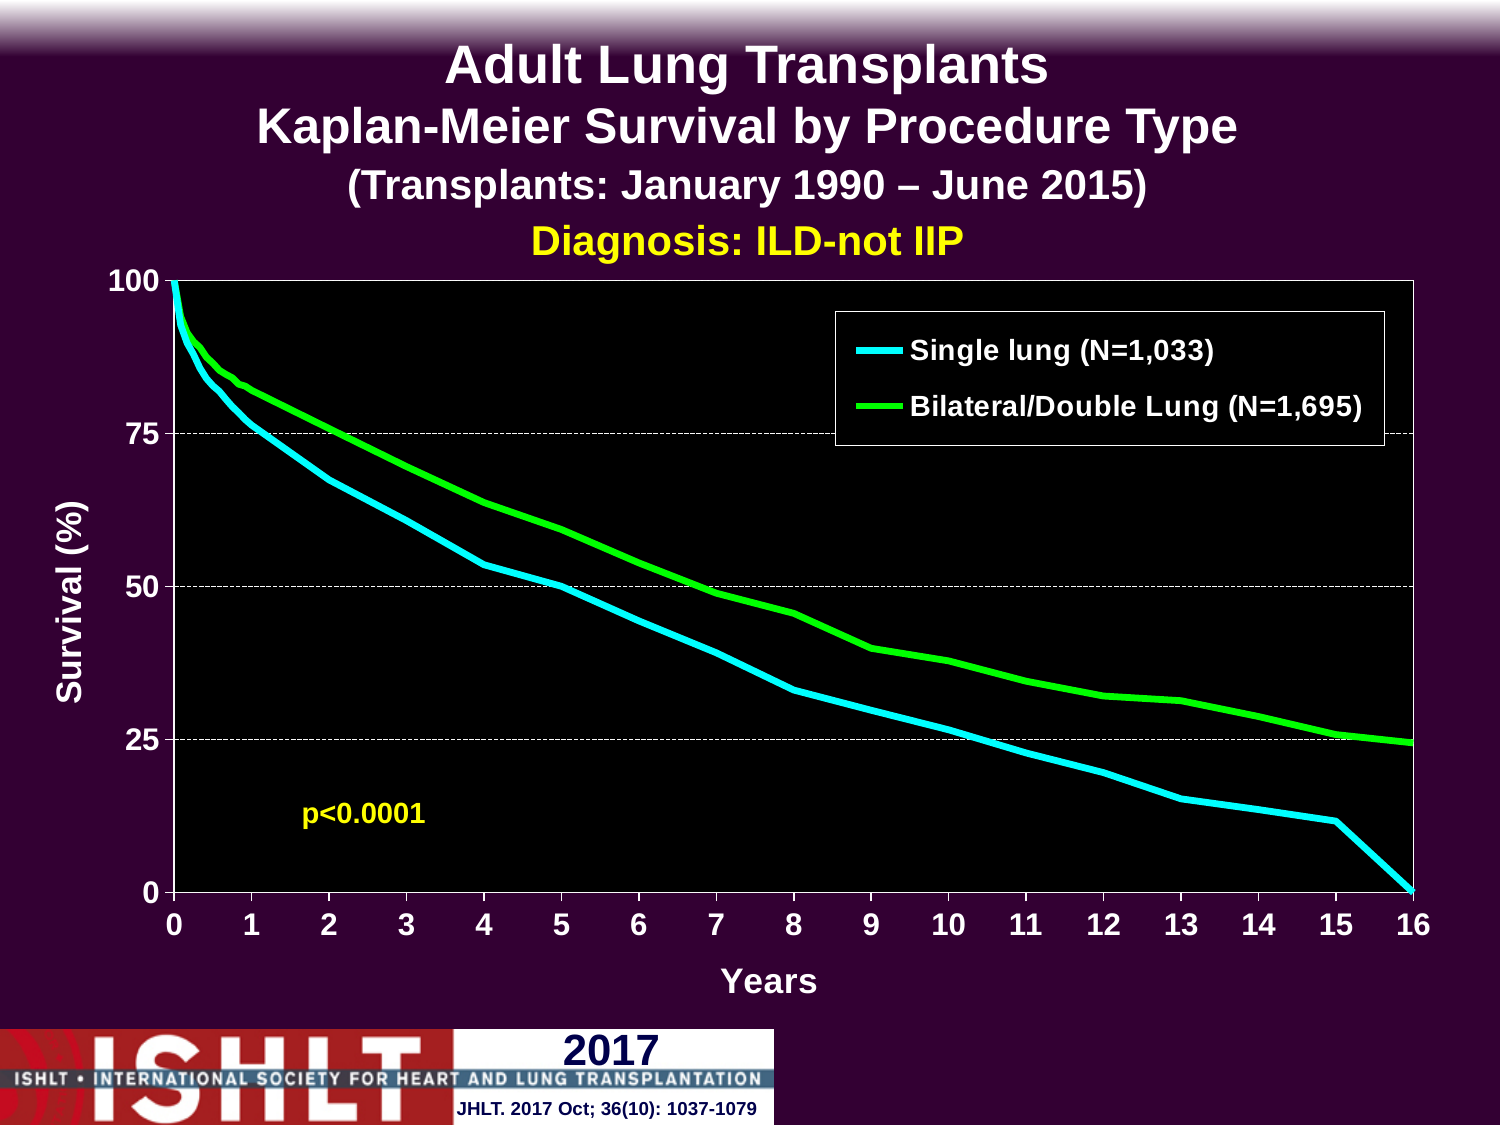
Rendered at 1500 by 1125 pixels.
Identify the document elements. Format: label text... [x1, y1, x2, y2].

chart [37, 262, 1451, 1013]
text_box (Transplants: January 1990 – June 2015) [322, 150, 1173, 216]
text_box Adult Lung Transplants Kaplan-Meier Survival by Procedure Type Diagnosis: ILD-not IIP [0, 27, 1498, 266]
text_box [0, 1013, 774, 1125]
